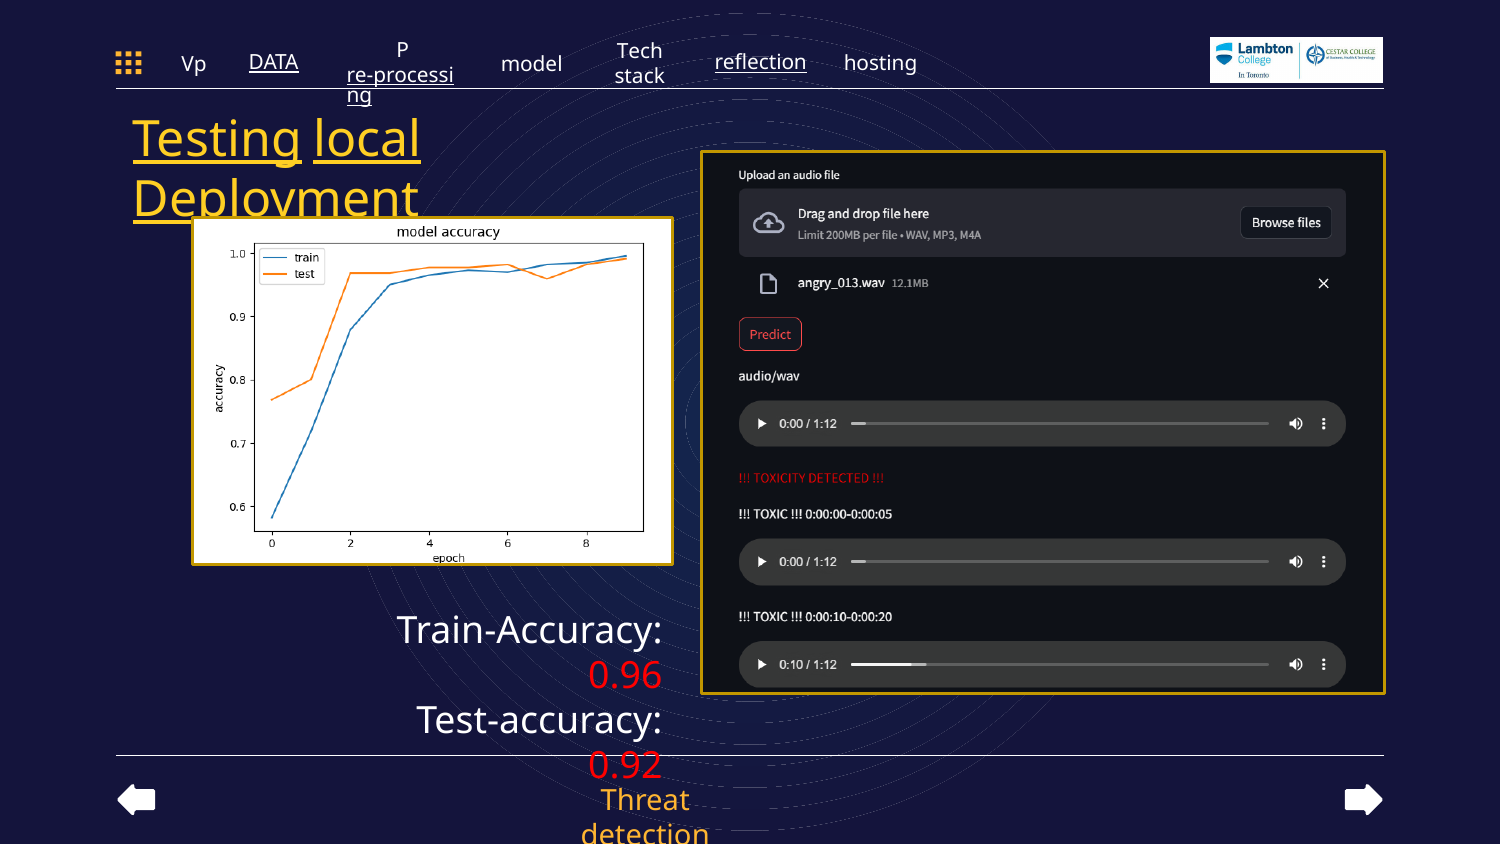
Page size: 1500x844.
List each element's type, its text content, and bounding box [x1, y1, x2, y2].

text_box Pre-processing [346, 45, 459, 81]
text_box [109, 45, 145, 81]
picture [193, 218, 672, 564]
text_box hosting [837, 44, 924, 80]
text_box [117, 784, 156, 816]
text_box DATA [230, 45, 317, 81]
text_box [115, 50, 142, 75]
picture [1210, 37, 1383, 84]
text_box Threat detection [525, 791, 750, 841]
text_box Train-Accuracy: 0.96 Test-accuracy: 0.92 [359, 598, 678, 794]
text_box Vp [151, 45, 230, 81]
text_box [1344, 784, 1383, 816]
text_box Tech stack [596, 45, 683, 81]
text_box Testing local Deployment [117, 99, 631, 235]
text_box reflection [699, 45, 822, 81]
picture [702, 153, 1383, 692]
text_box model [488, 45, 575, 81]
text_box [591, 45, 596, 81]
